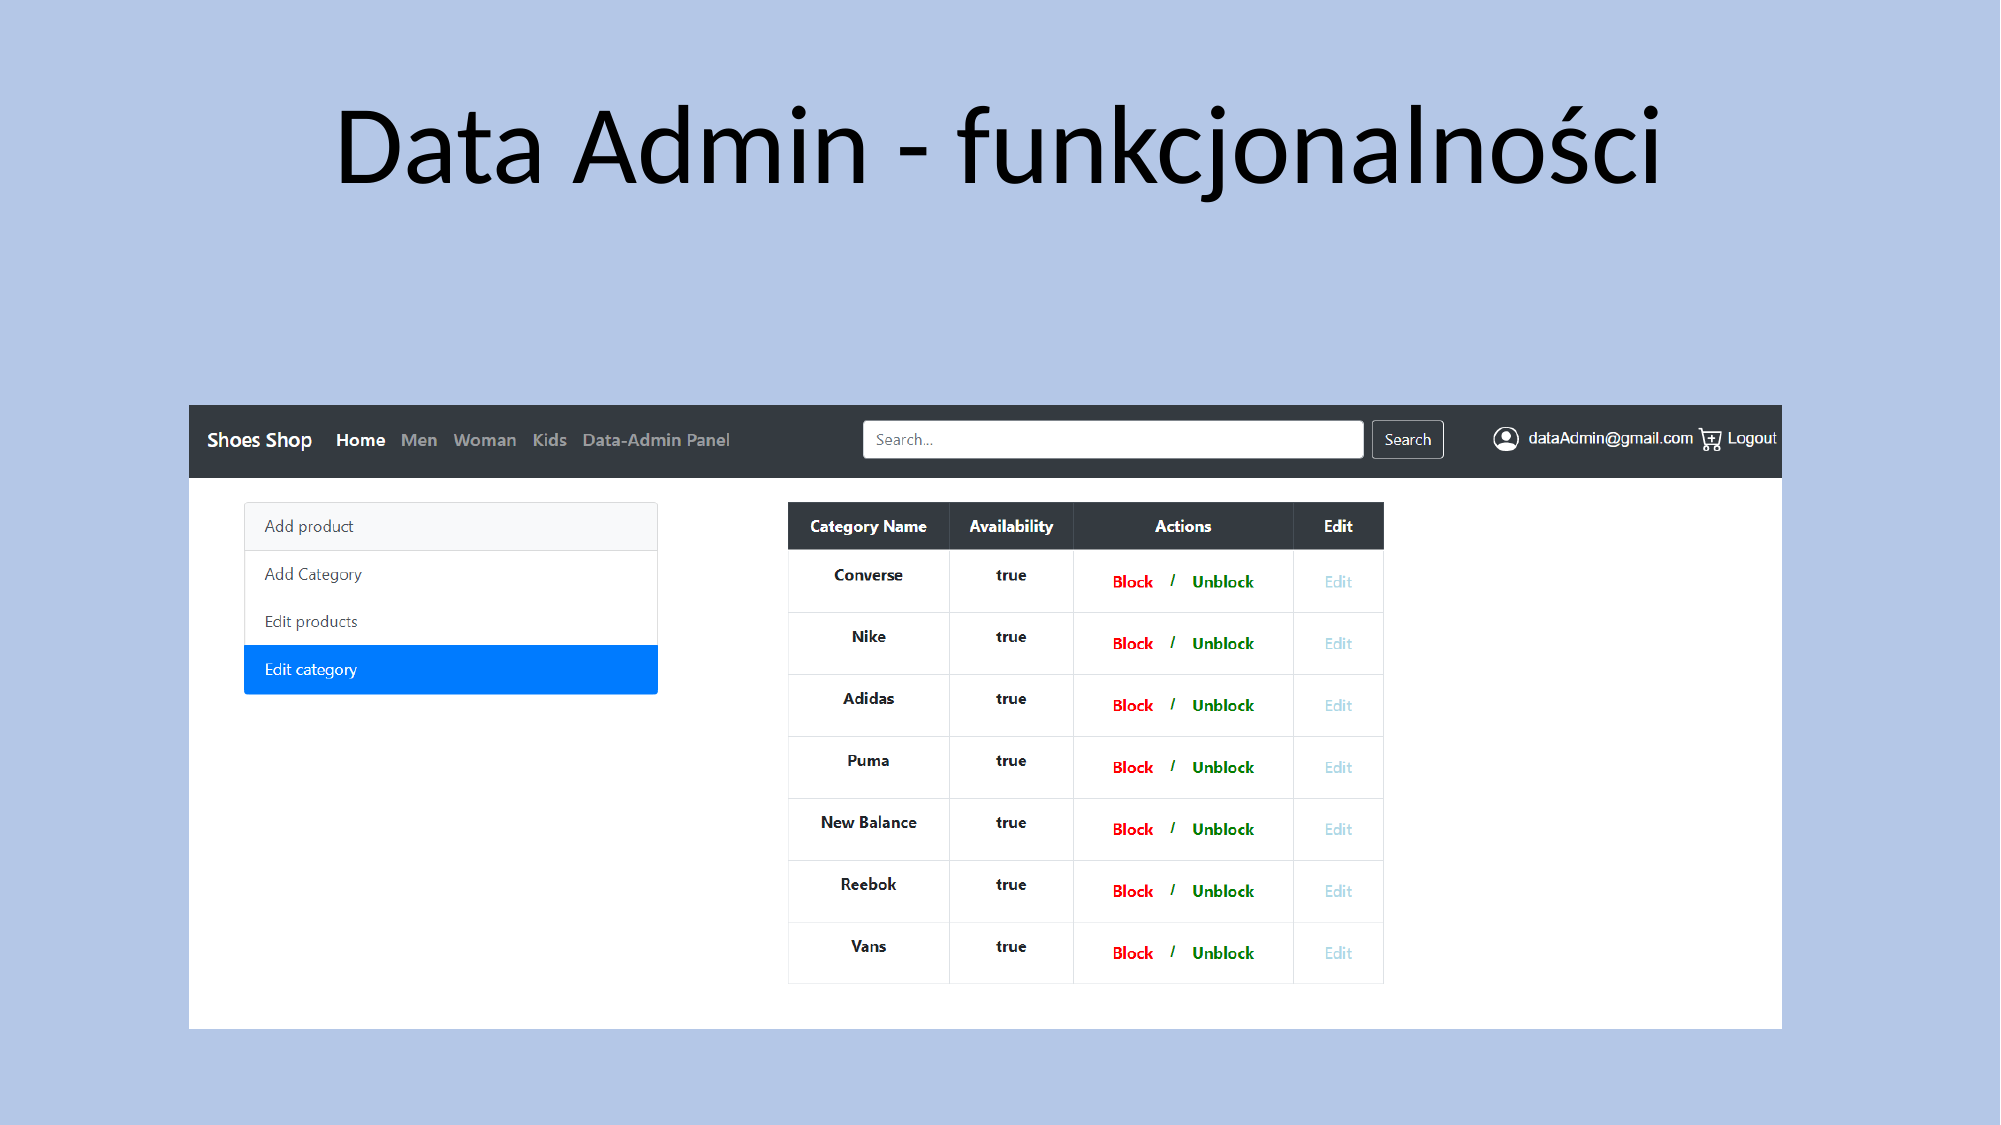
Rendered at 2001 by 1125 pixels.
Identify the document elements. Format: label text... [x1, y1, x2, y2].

picture [189, 405, 1782, 1030]
text_box Data Admin - funkcjonalności [282, 63, 1718, 214]
